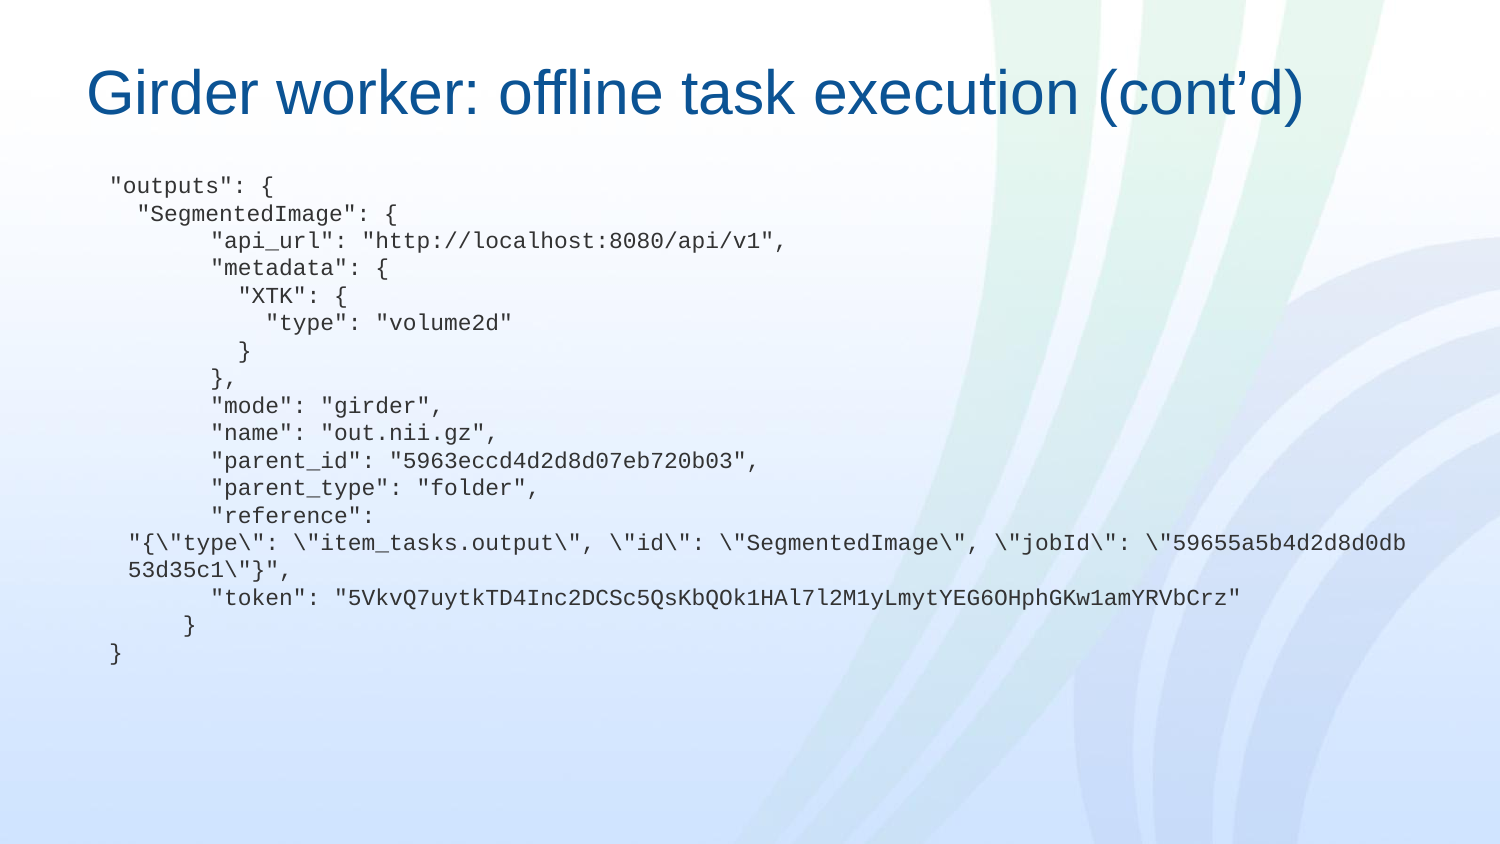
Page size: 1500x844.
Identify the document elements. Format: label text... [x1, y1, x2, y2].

list "outputs": { "SegmentedImage": { "api_url": "http://localhost:8080/api/v1", "metadata": { "XTK": { "type": "volume2d" } }, "mode": "girder", "name": "out.nii.gz", "parent_id": "5963eccd4d2d8d07eb720b03", "parent_type": "folder", "reference": "{\"type\": \"item_tasks.output\", \"id\": \"SegmentedImage\", \"jobId\": \"59655a5b4d2d8d0db53d35c1\"}", "token": "5VkvQ7uytkTD4Inc2DCSc5QsKbQOk1HAl7l2M1yLmytYEG6OHphGKw1amYRVbCrz" } } [75, 159, 1425, 786]
title Girder worker: offline task execution (cont’d) [75, 18, 1425, 159]
picture [0, 0, 1500, 844]
